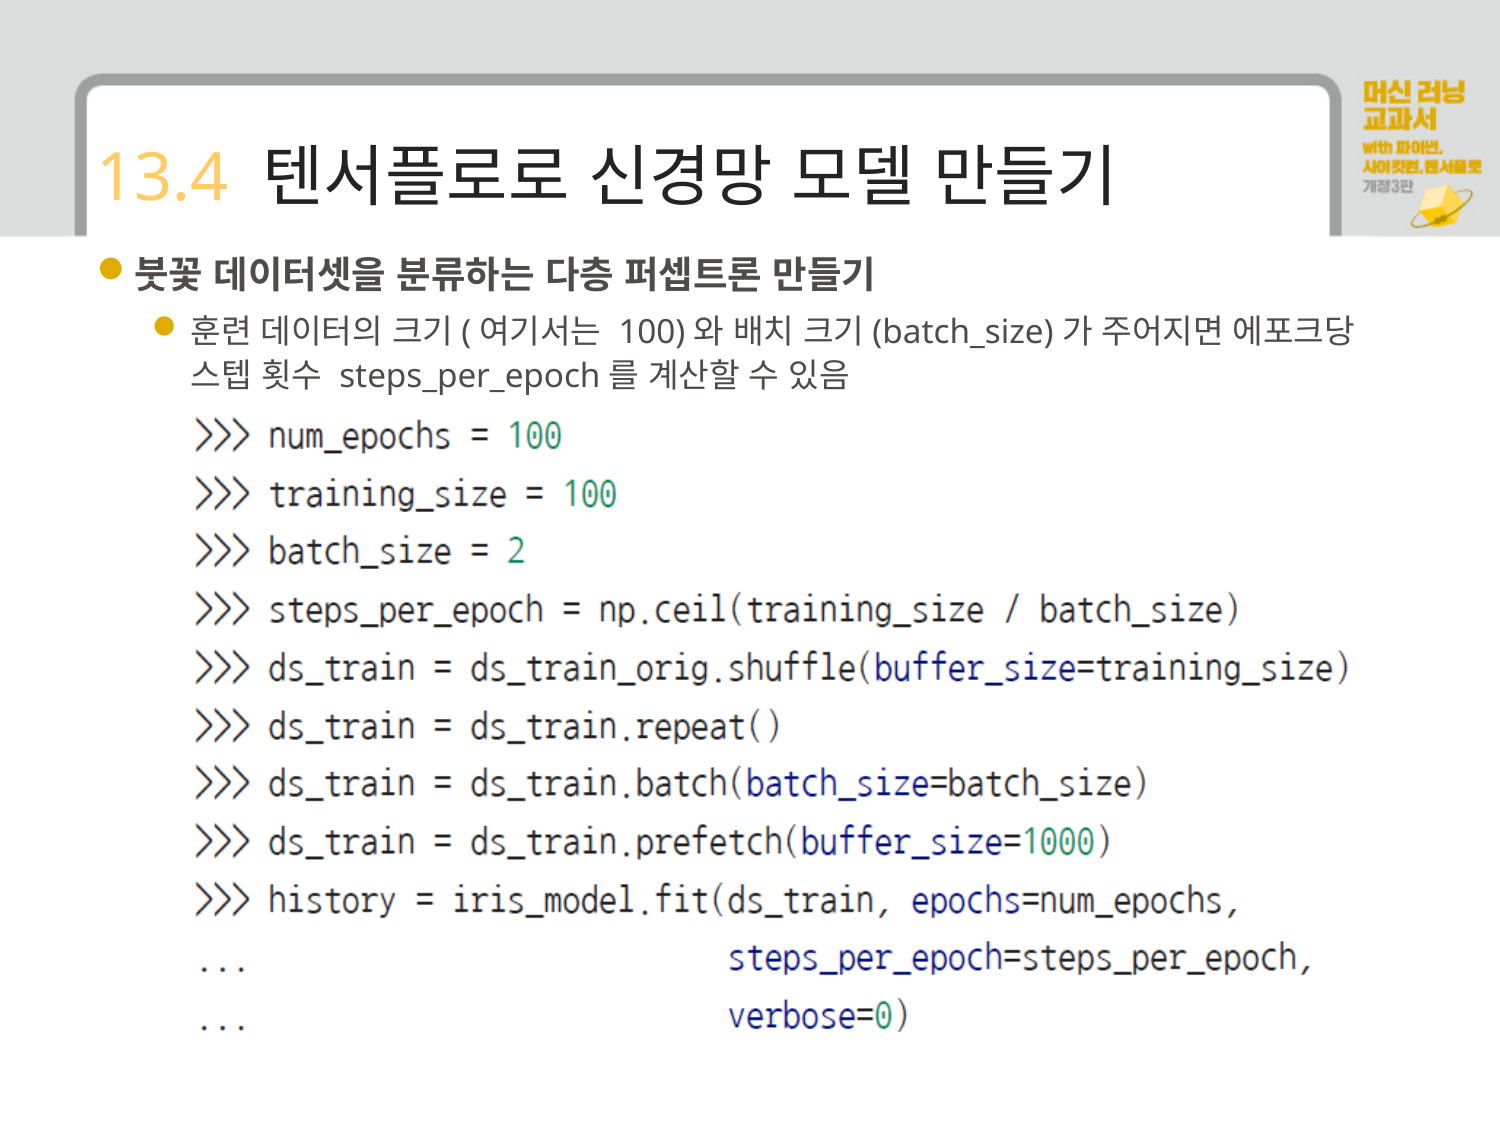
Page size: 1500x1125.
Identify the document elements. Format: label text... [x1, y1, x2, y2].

list 붓꽃 데이터셋을 분류하는 다층 퍼셉트론 만들기 훈련 데이터의 크기(여기서는 100)와 배치 크기(batch_size)가 주어지면 에포크당 스텝 횟수 steps_per_epoch를 계산할 수 있음 [81, 239, 1412, 1054]
picture [0, 0, 1500, 1125]
title 13.4 텐서플로로 신경망 모델 만들기 [81, 90, 1412, 222]
